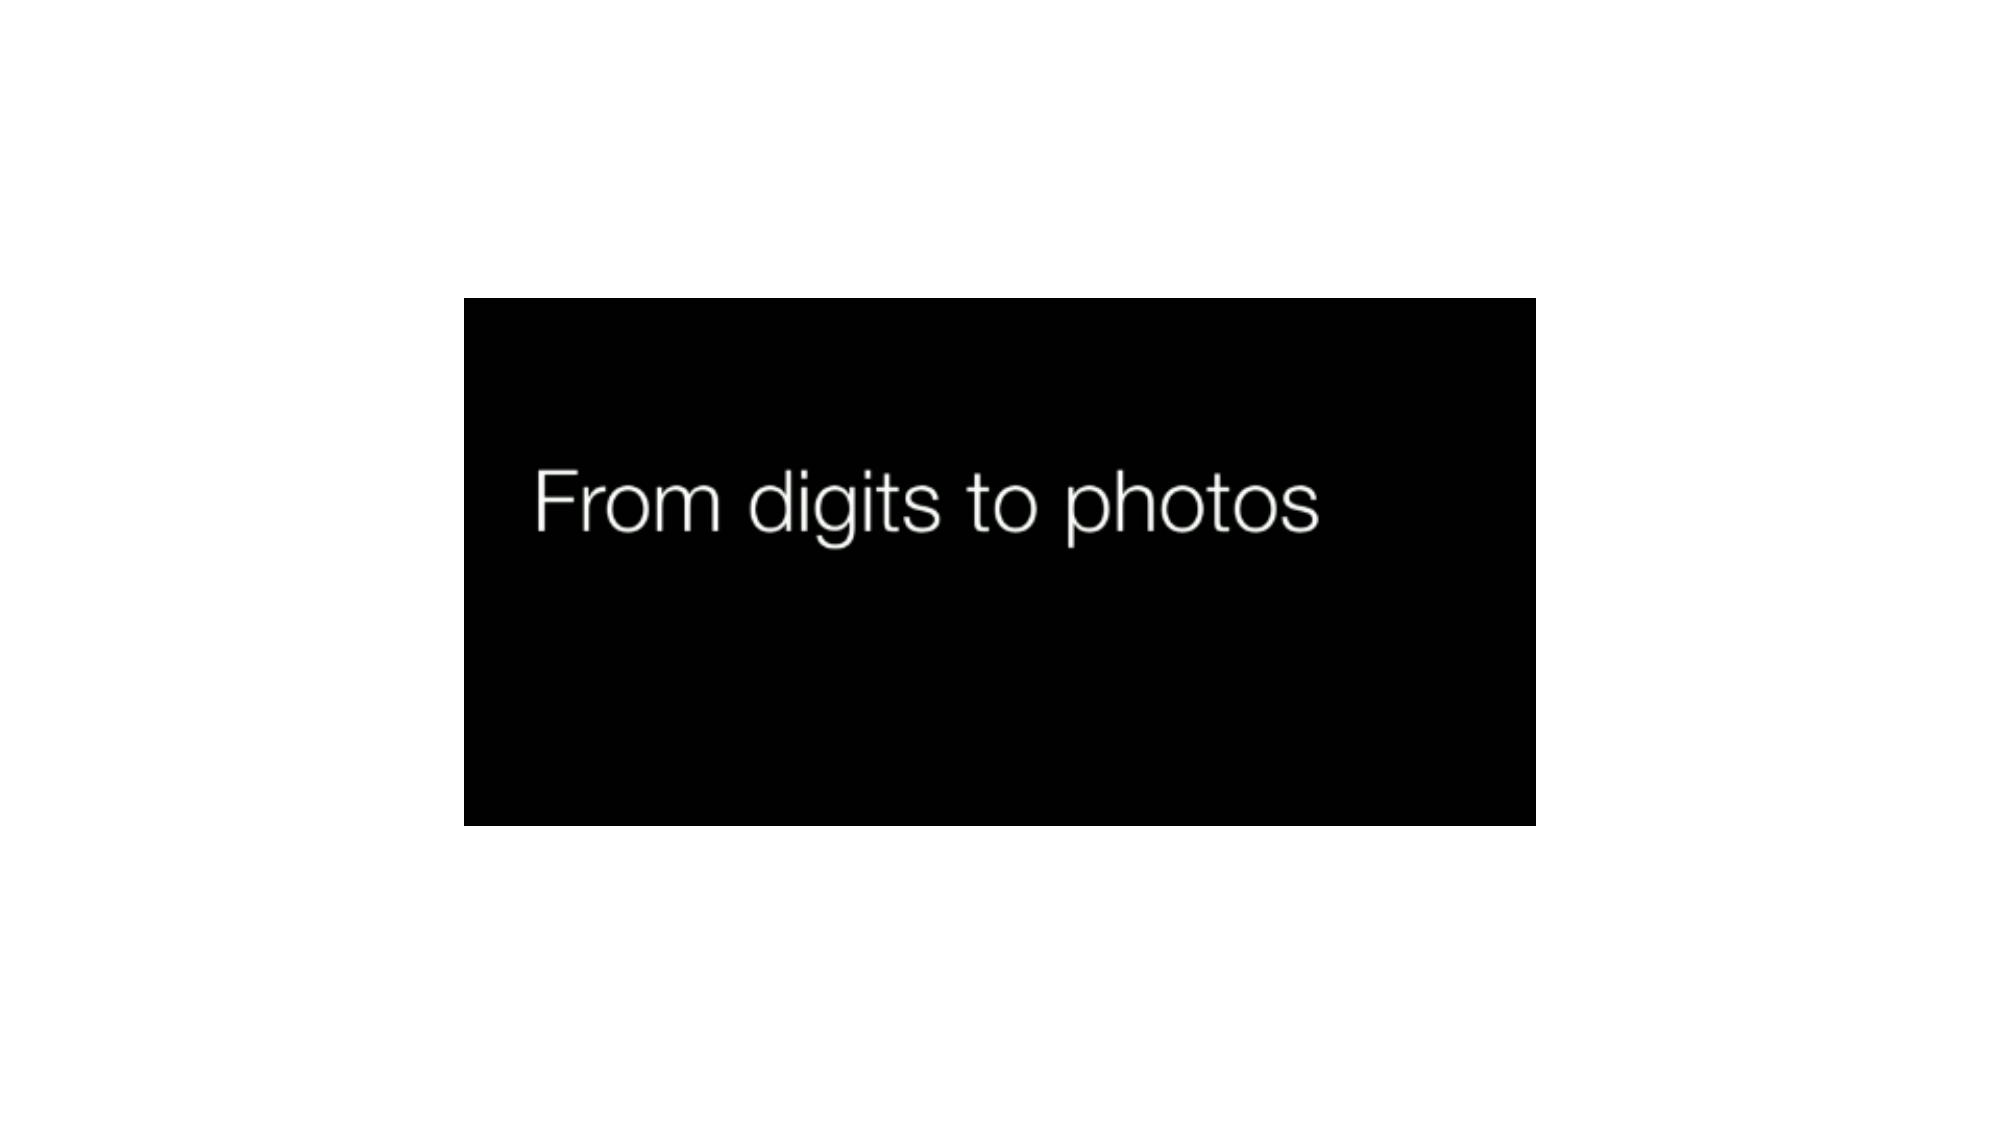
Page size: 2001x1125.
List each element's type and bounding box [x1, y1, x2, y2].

picture [464, 298, 1536, 826]
